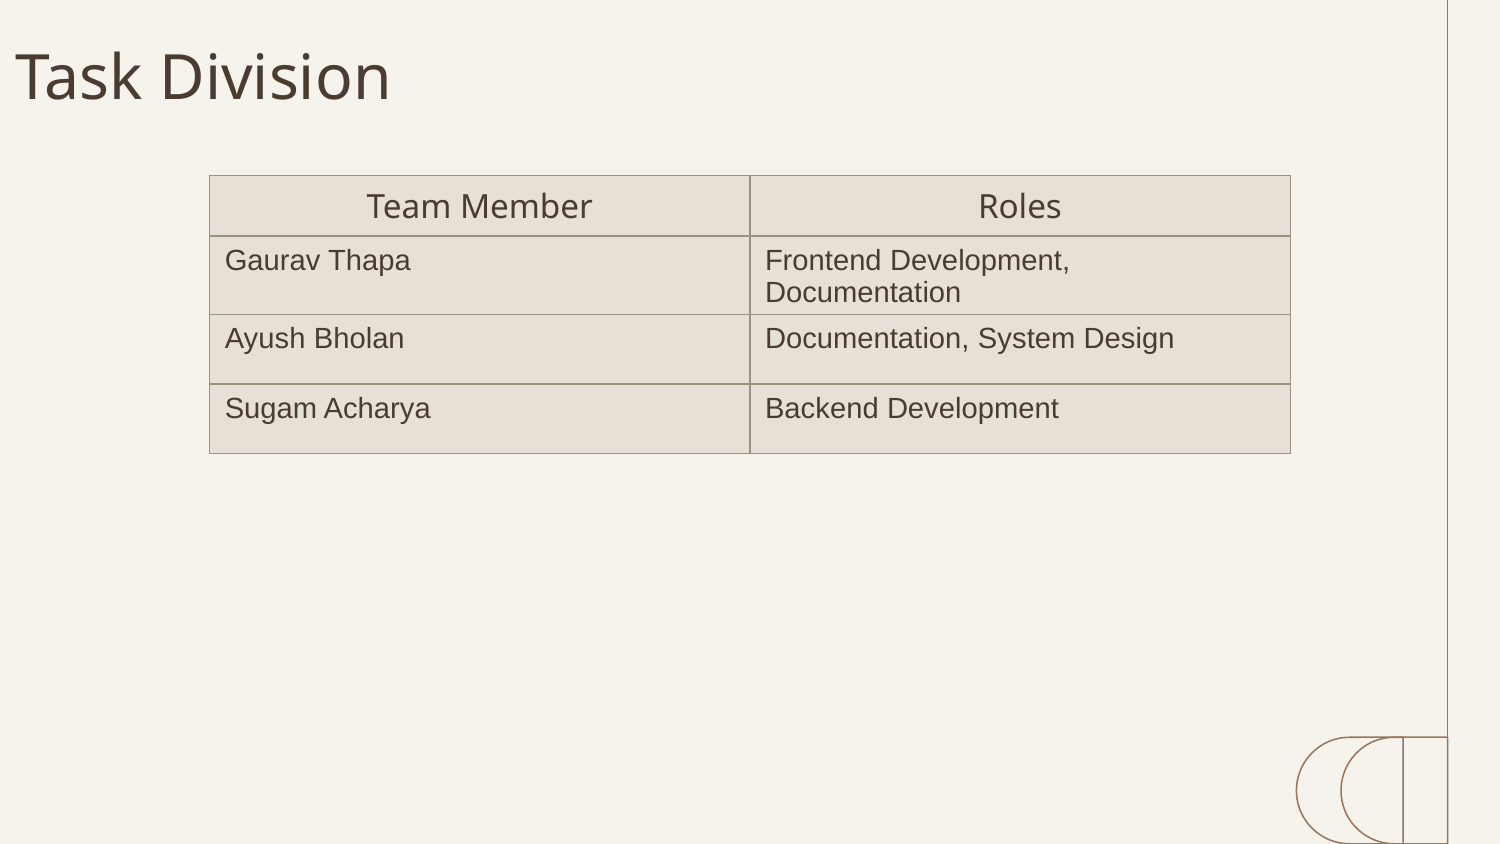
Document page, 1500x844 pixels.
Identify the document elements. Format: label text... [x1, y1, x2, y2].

table_header Team Member [210, 176, 749, 235]
table_cell Frontend Development, Documentation [751, 237, 1290, 314]
table_cell Backend Development [751, 385, 1290, 453]
table_cell Gaurav Thapa [210, 237, 749, 314]
table_cell Sugam Acharya [210, 385, 749, 453]
table_header Ayush Bholan [210, 315, 749, 383]
table_header Documentation, System Design [751, 315, 1290, 383]
table_header Roles [751, 176, 1290, 235]
title Task Division [0, 21, 1264, 116]
